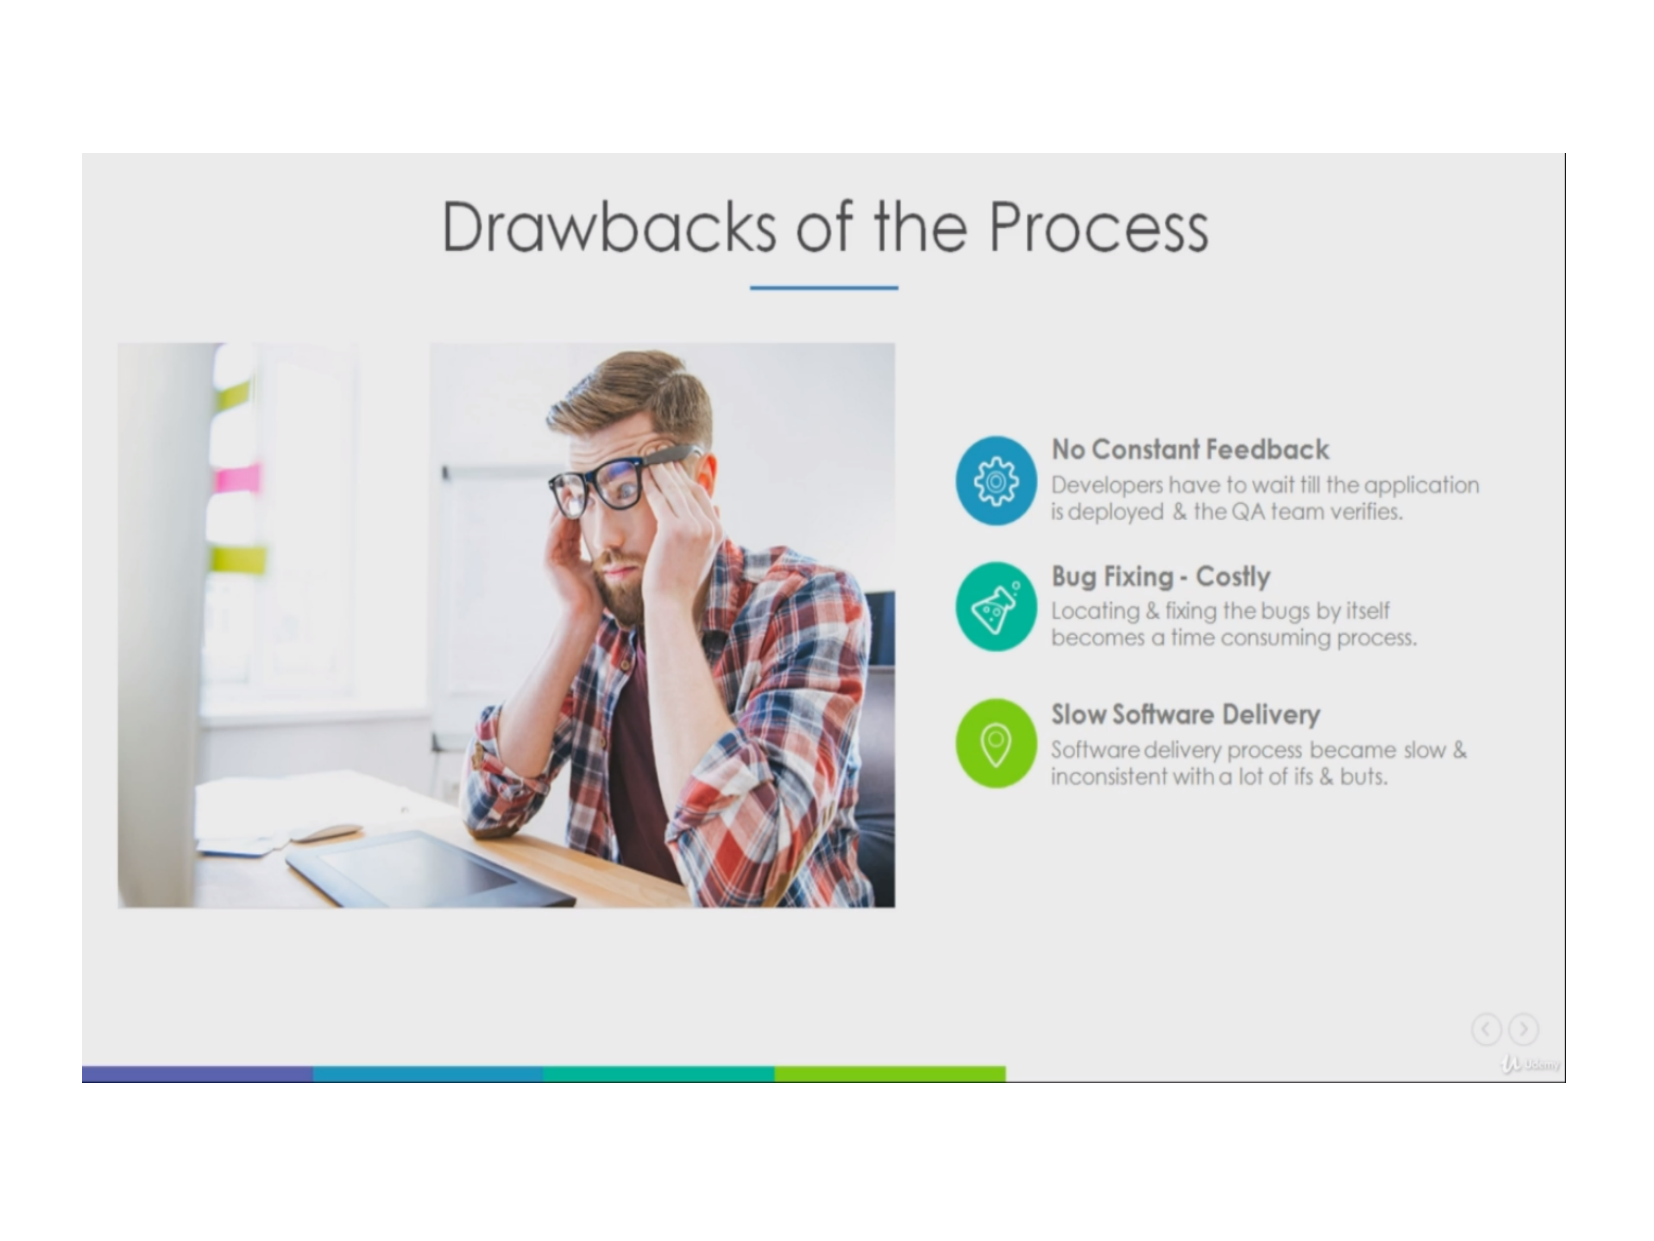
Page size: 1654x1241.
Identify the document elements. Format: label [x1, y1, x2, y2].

text_box [82, 49, 1571, 257]
picture [82, 153, 1566, 1084]
